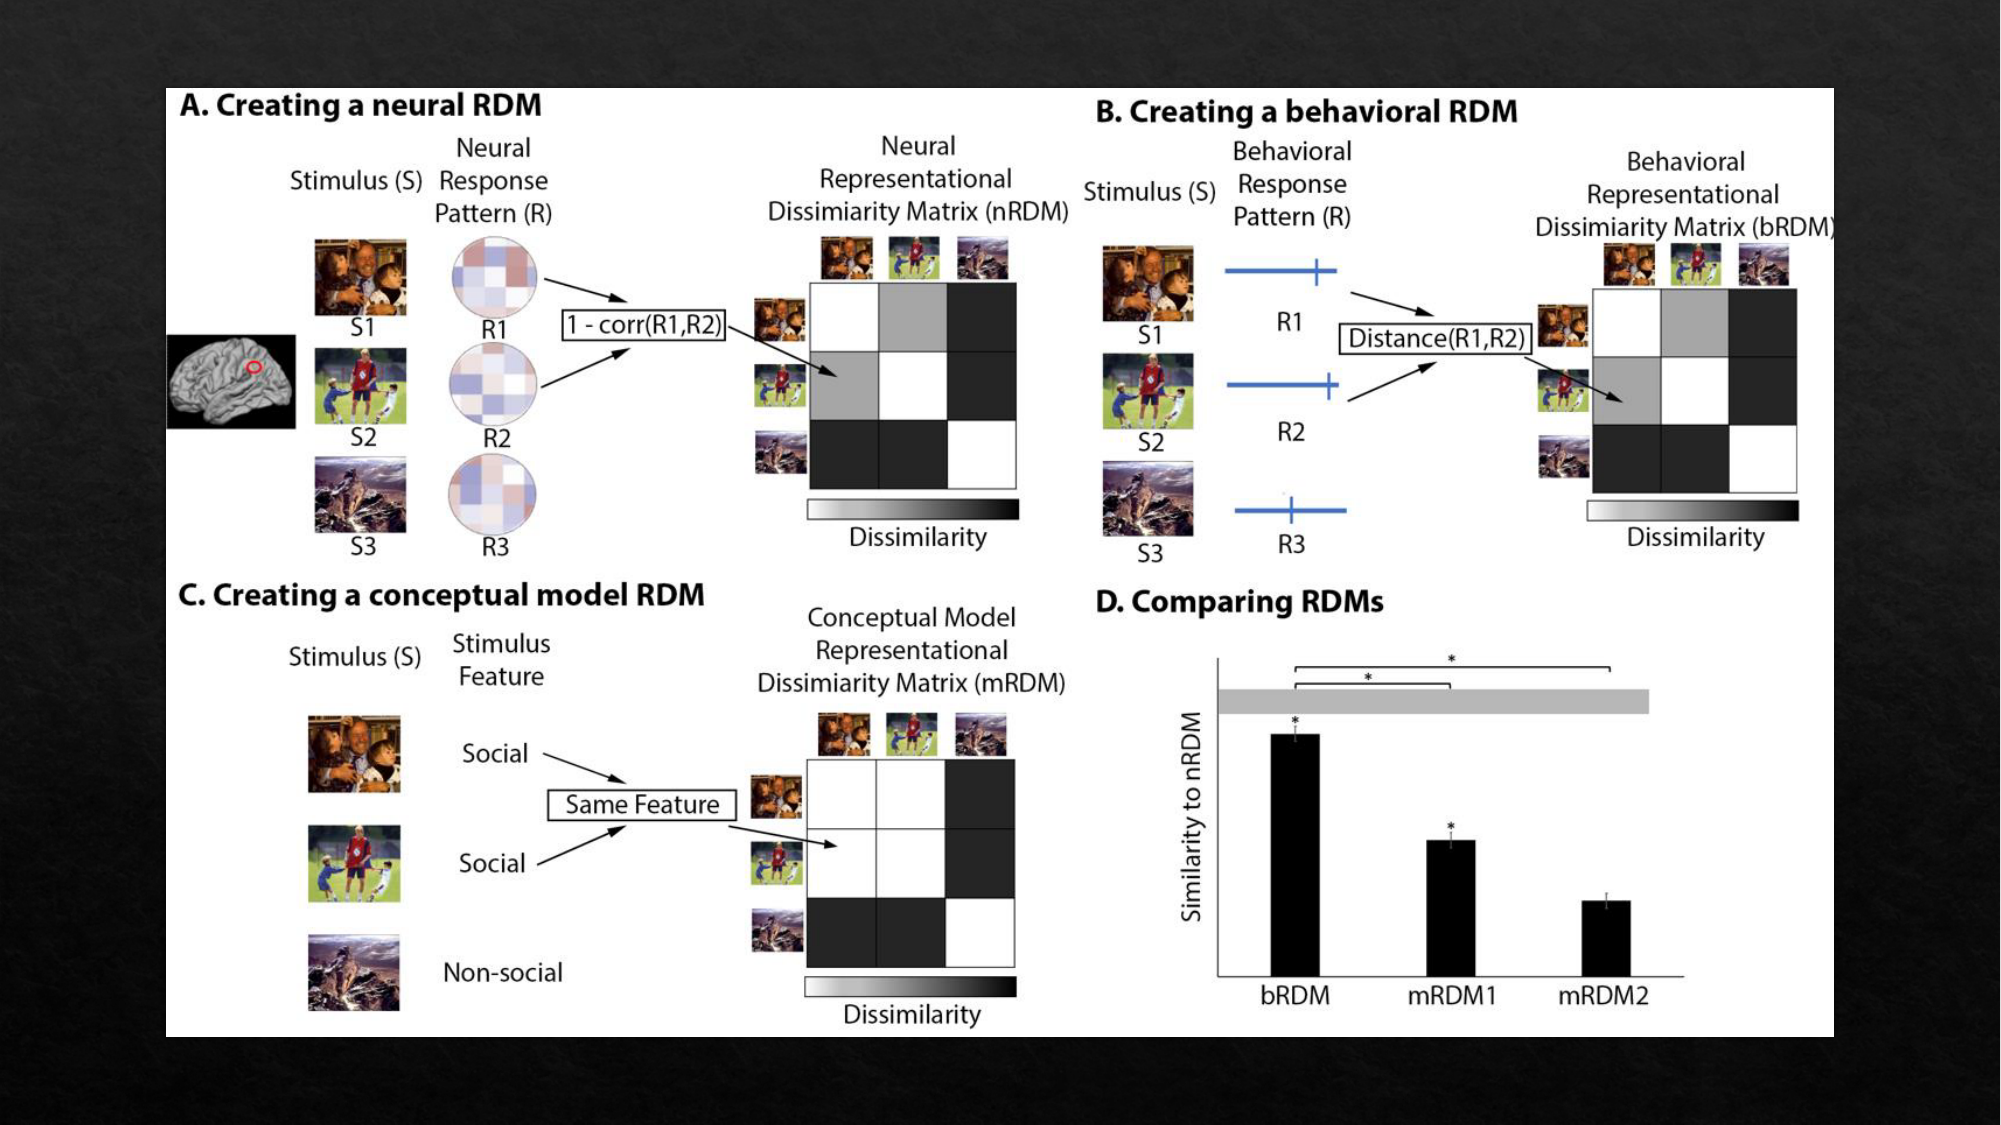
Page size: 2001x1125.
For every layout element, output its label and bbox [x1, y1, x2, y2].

list [165, 88, 1835, 1037]
